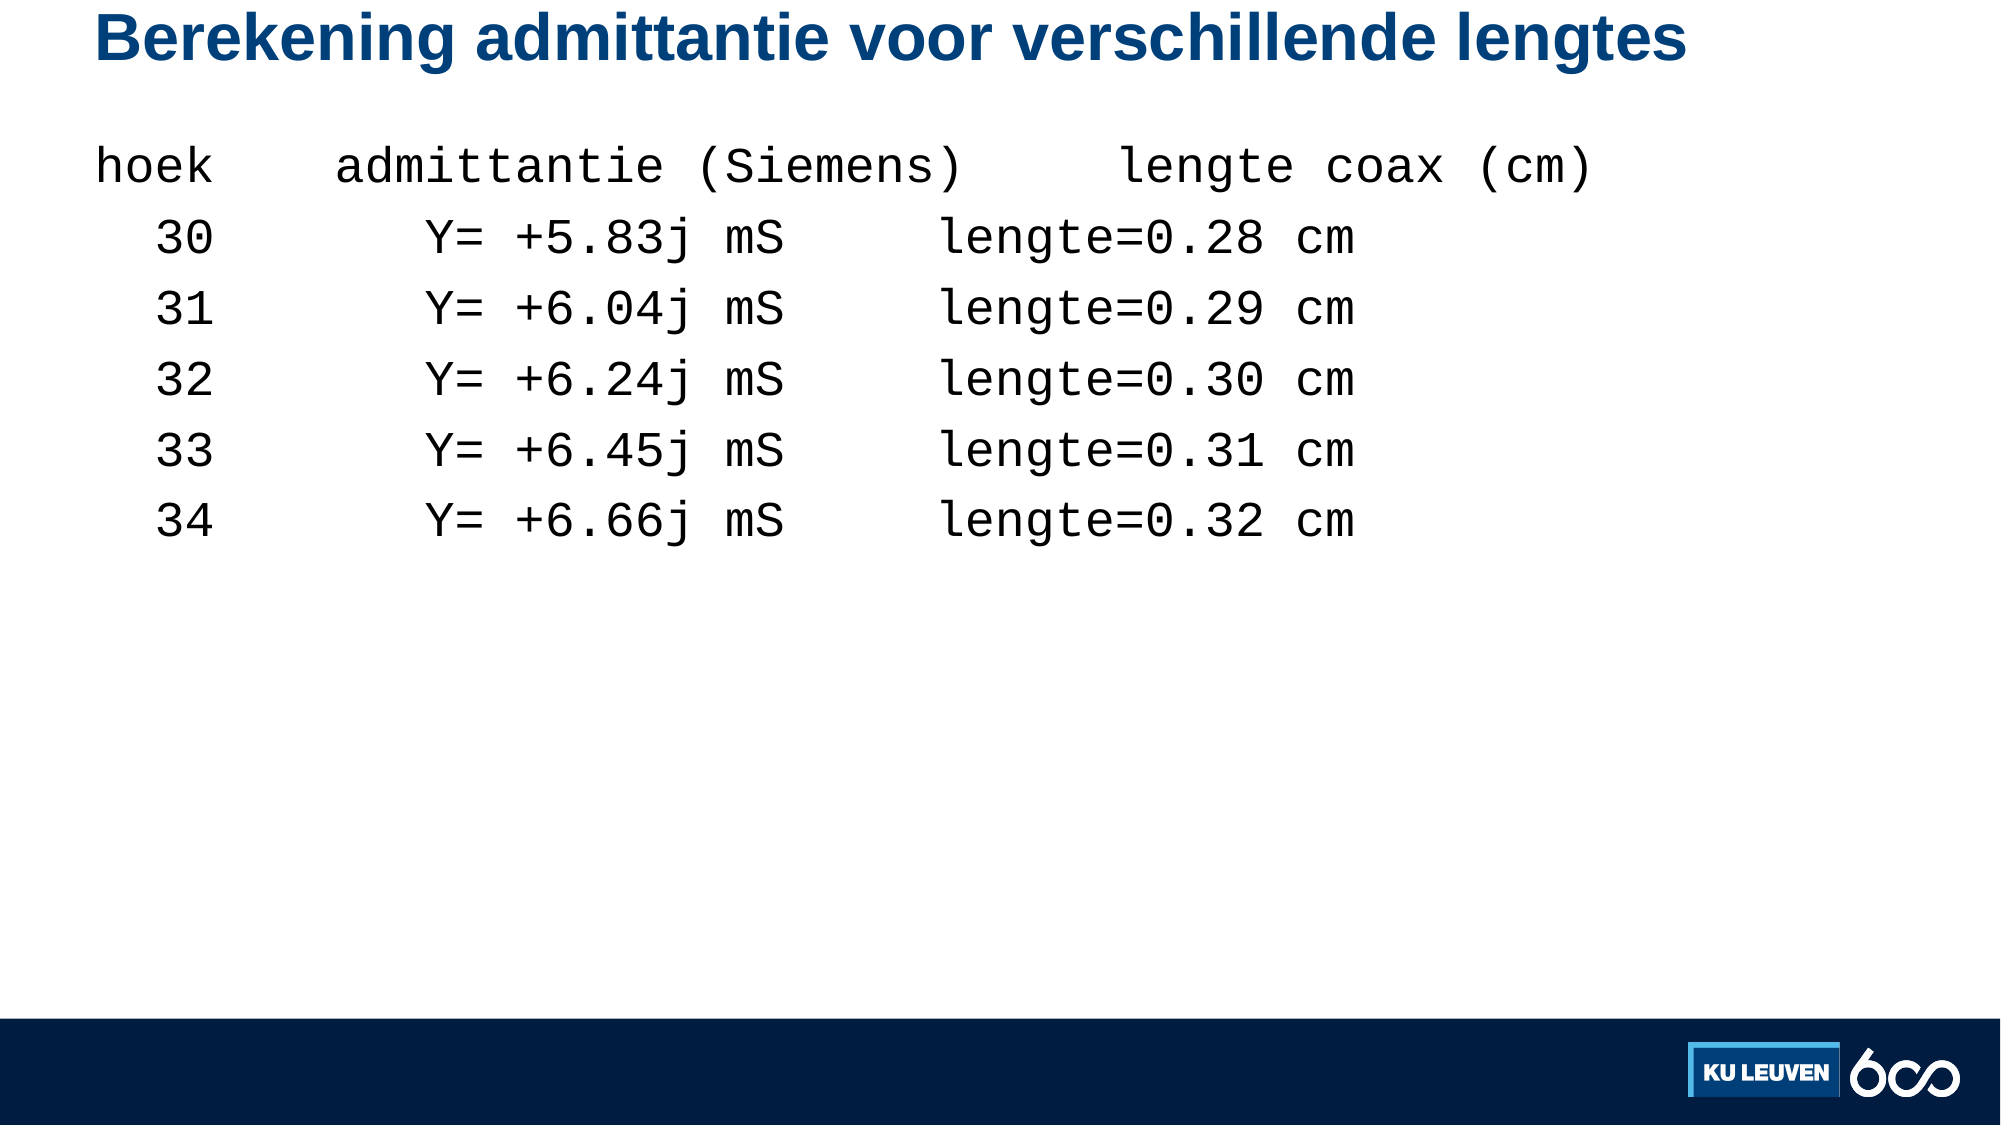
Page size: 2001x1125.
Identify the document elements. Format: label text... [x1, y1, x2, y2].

list hoek admittantie (Siemens) lengte coax (cm) 30 Y= +5.83j mS lengte=0.28 cm 31 Y= +6.04j mS lengte=0.29 cm 32 Y= +6.24j mS lengte=0.30 cm 33 Y= +6.45j mS lengte=0.31 cm 34 Y= +6.66j mS lengte=0.32 cm [94, 142, 1900, 993]
picture [1688, 1042, 1960, 1097]
title Berekening admittantie voor verschillende lengtes [94, 2, 1906, 110]
